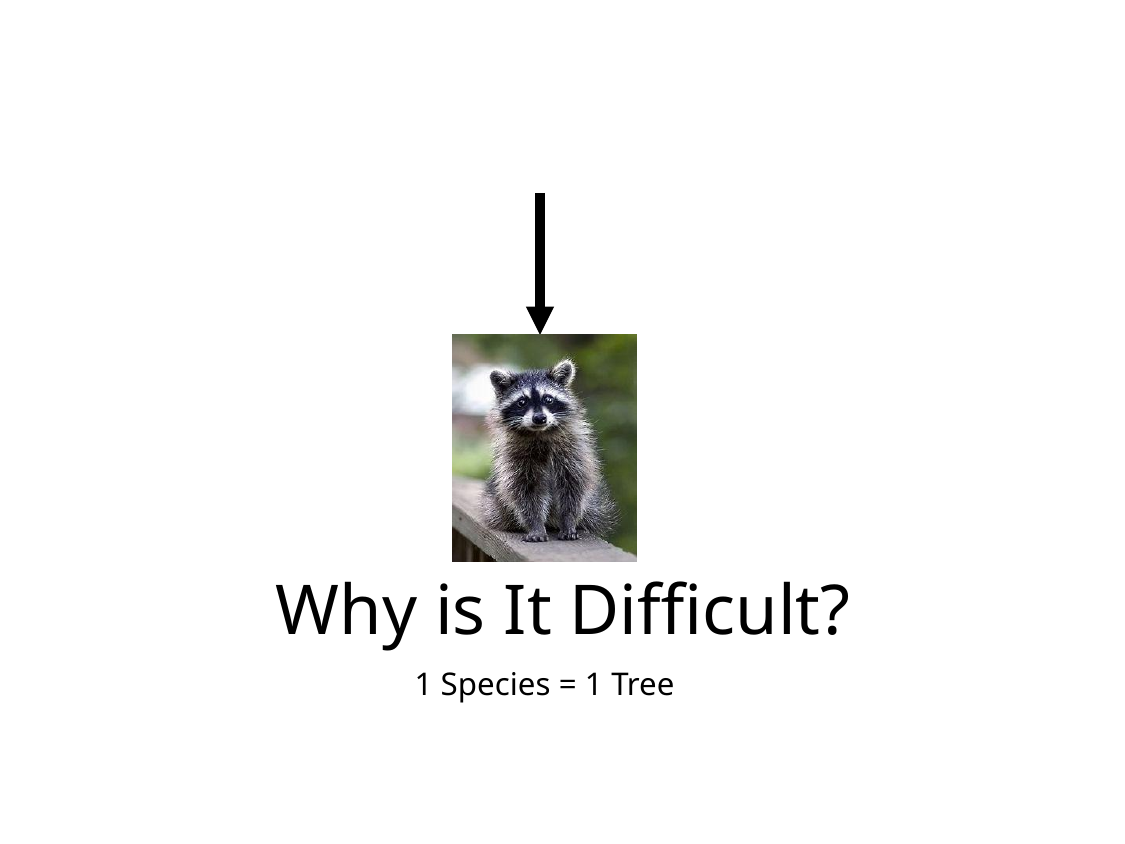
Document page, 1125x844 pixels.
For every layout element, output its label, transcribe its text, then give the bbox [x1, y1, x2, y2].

picture [452, 334, 637, 563]
text_box 1 Species = 1 Tree [387, 656, 702, 709]
text_box Why is It Difficult? [248, 558, 879, 656]
